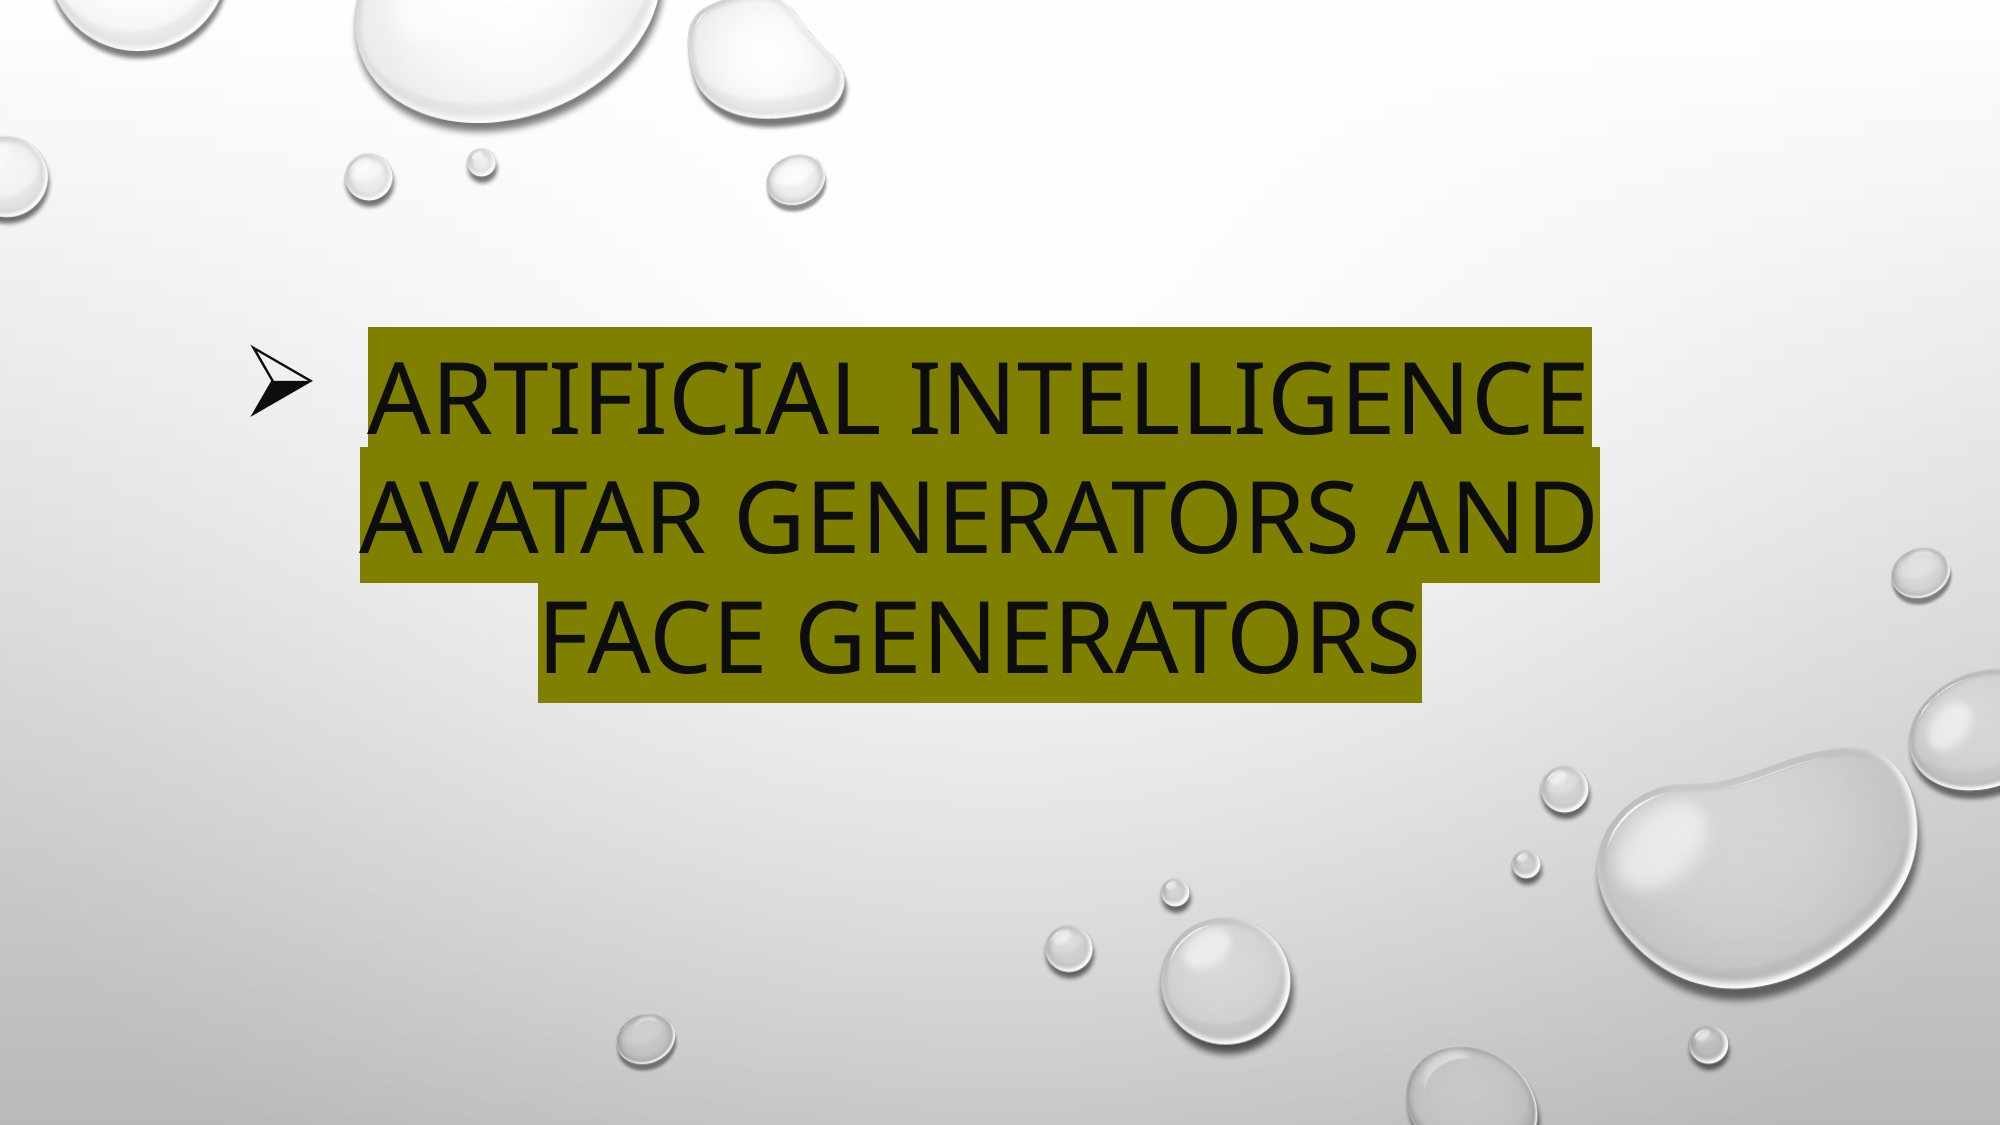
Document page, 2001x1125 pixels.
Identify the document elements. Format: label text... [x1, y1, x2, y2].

title ARTIFICIAL INTELLIGENCE avatar generators AND FACE GENERATORS [204, 289, 1631, 702]
picture [0, 0, 2000, 1125]
